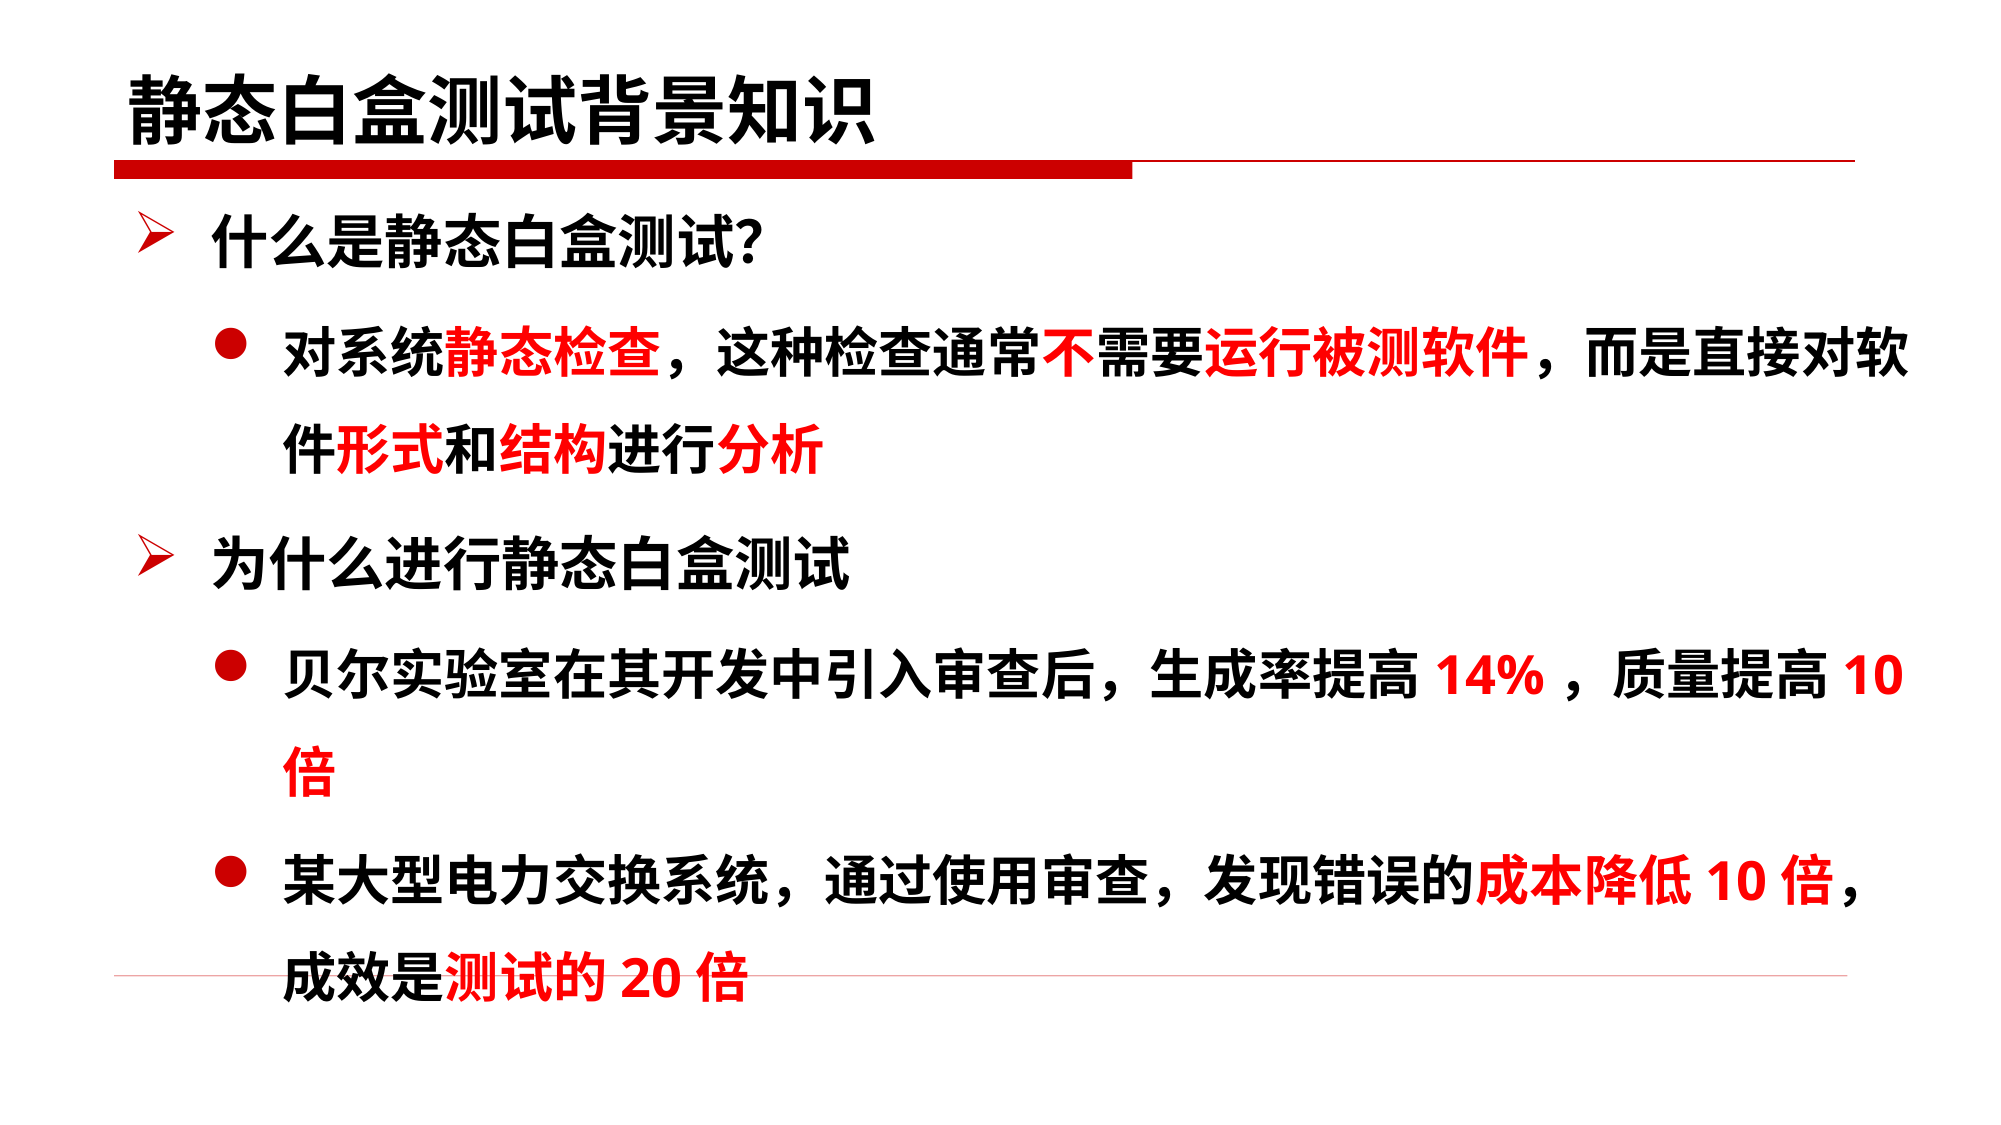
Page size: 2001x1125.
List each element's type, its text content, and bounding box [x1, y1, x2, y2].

title 静态白盒测试背景知识 [112, 42, 1863, 161]
list 什么是静态白盒测试？ 对系统静态检查，这种检查通常不需要运行被测软件，而是直接对软件形式和结构进行分析 为什么进行静态白盒测试 贝尔实验室在其开发中引入审查后，生成率提高14%，质量提高10倍 某大型电力交换系统，通过使用审查，发现错误的成本降低10倍，成效是测试的20倍 [118, 162, 1945, 863]
